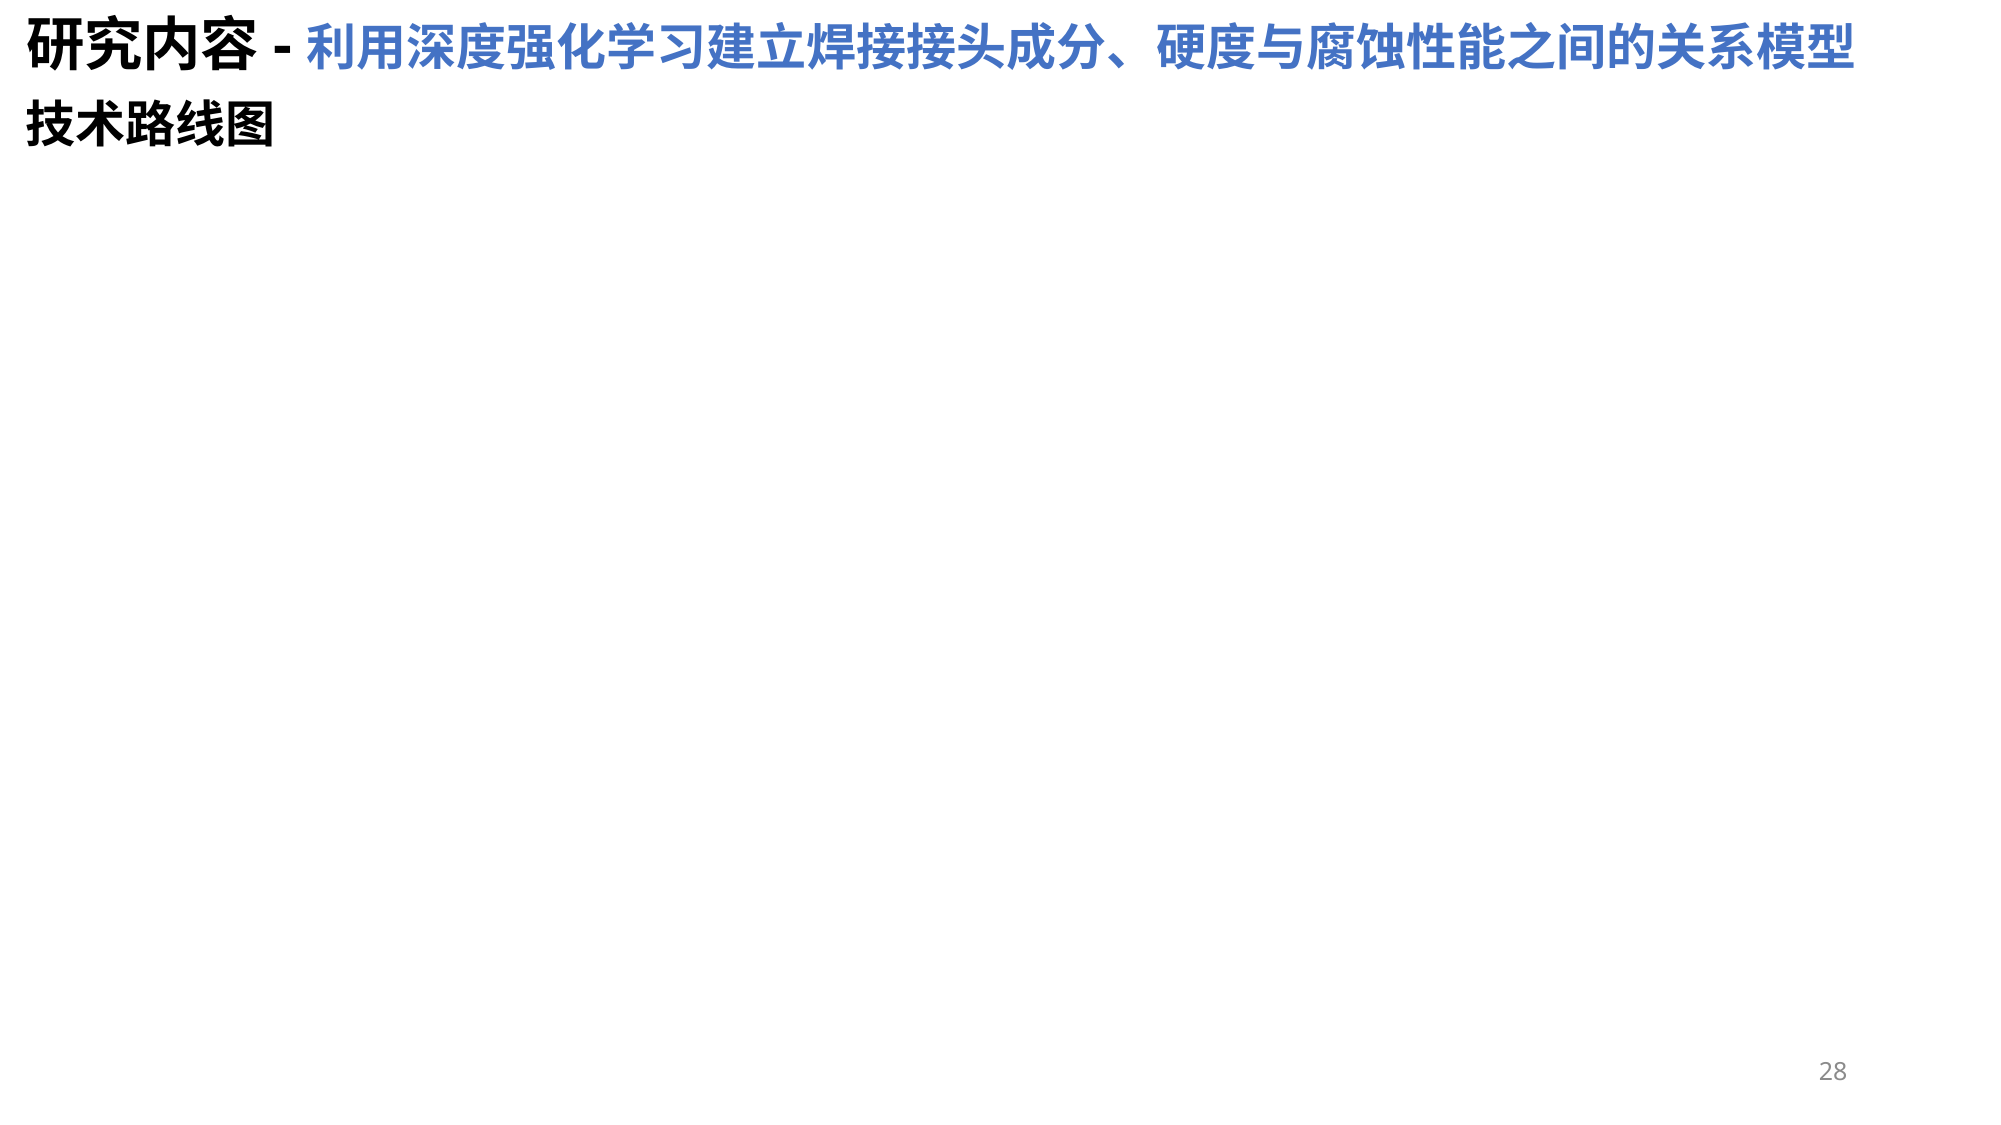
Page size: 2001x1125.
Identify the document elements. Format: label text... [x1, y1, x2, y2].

text_box 研究内容-利用深度强化学习建立焊接接头成分、硬度与腐蚀性能之间的关系模型 [11, 0, 1871, 85]
slide_number 28 [1412, 1042, 1863, 1103]
text_box 技术路线图 [10, 85, 292, 160]
